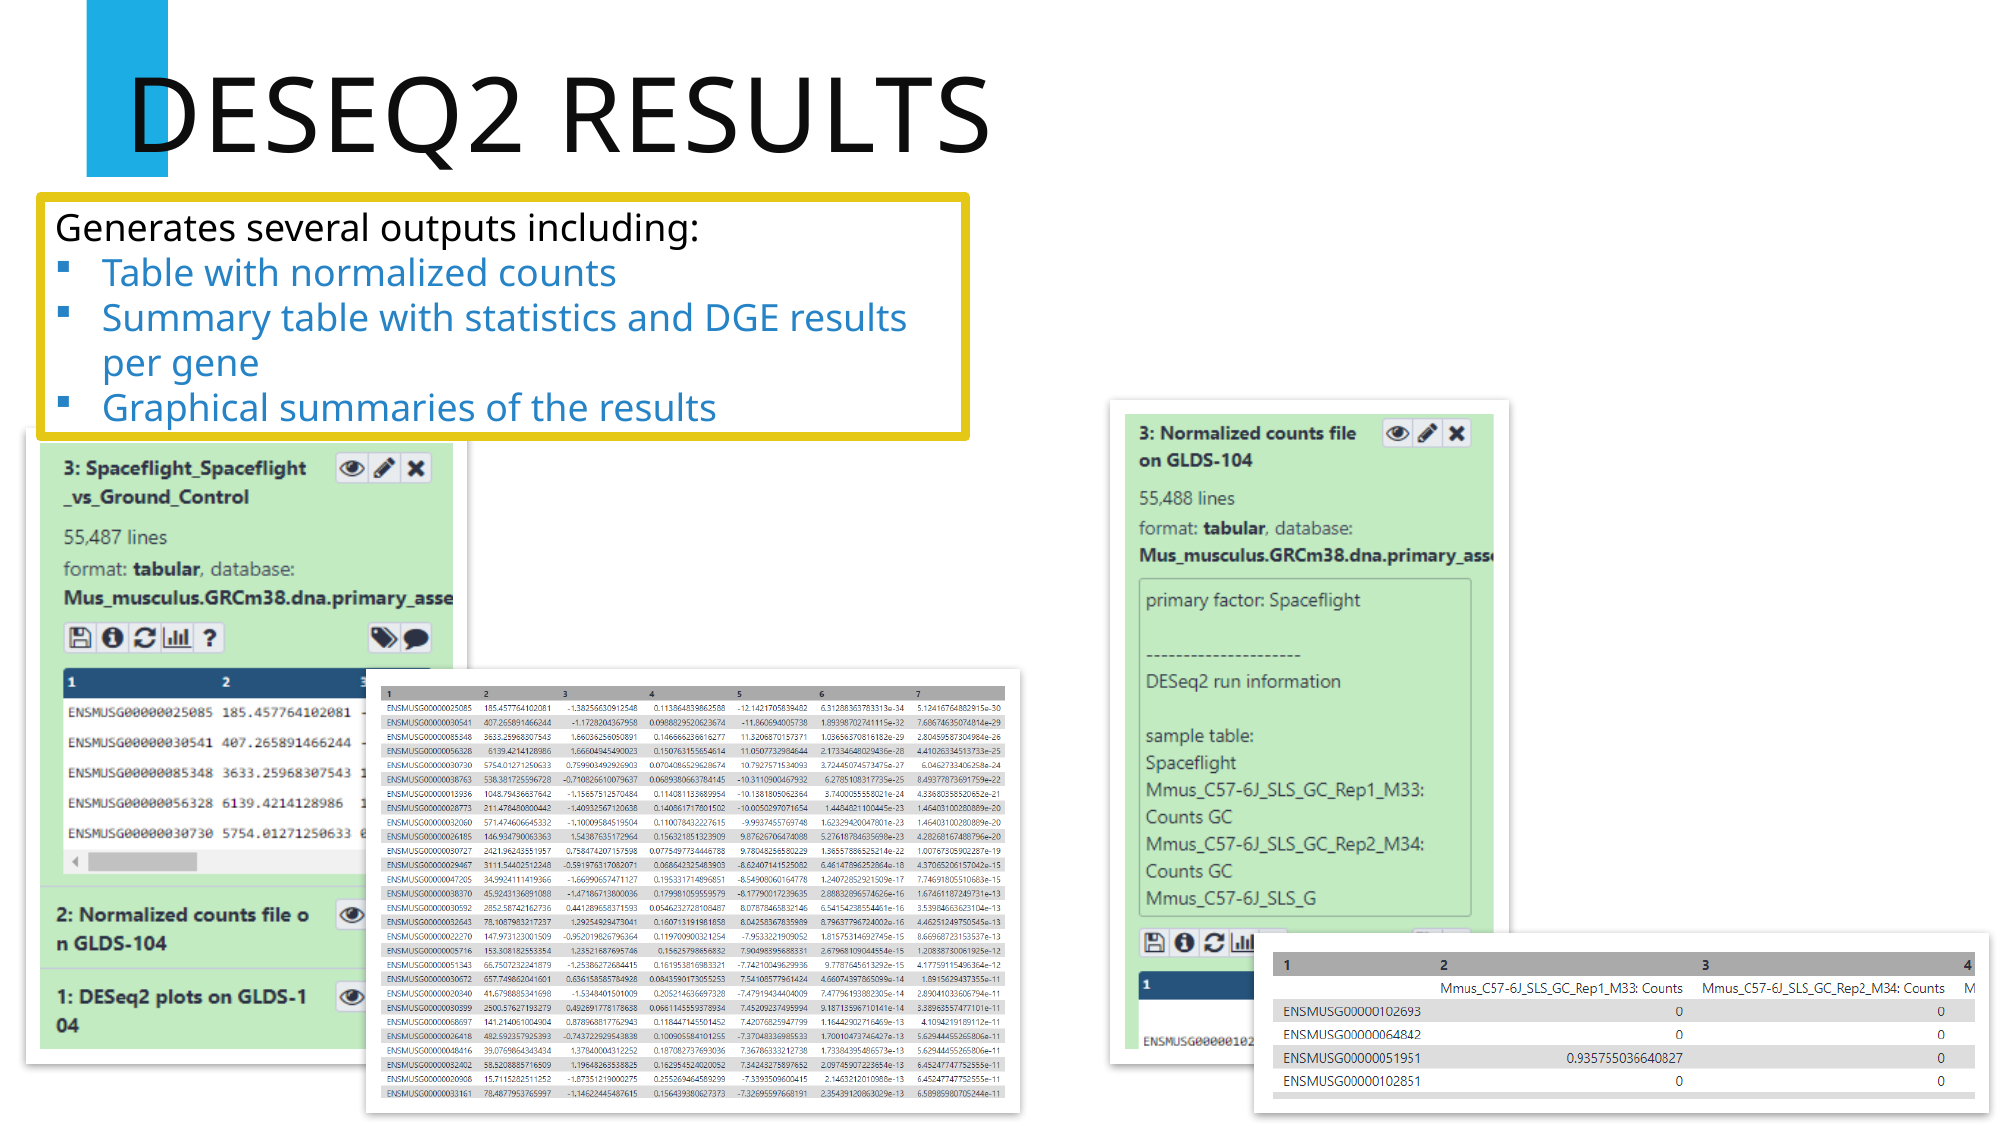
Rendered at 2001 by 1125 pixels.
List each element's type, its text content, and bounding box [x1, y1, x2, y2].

picture [1124, 413, 1976, 1099]
picture [40, 442, 1006, 1099]
text_box Generates several outputs including: Table with normalized counts Summary table with statistics and DGE results per gene Graphical summaries of the results [40, 196, 966, 437]
title DESEQ2 Results [110, 0, 1764, 246]
